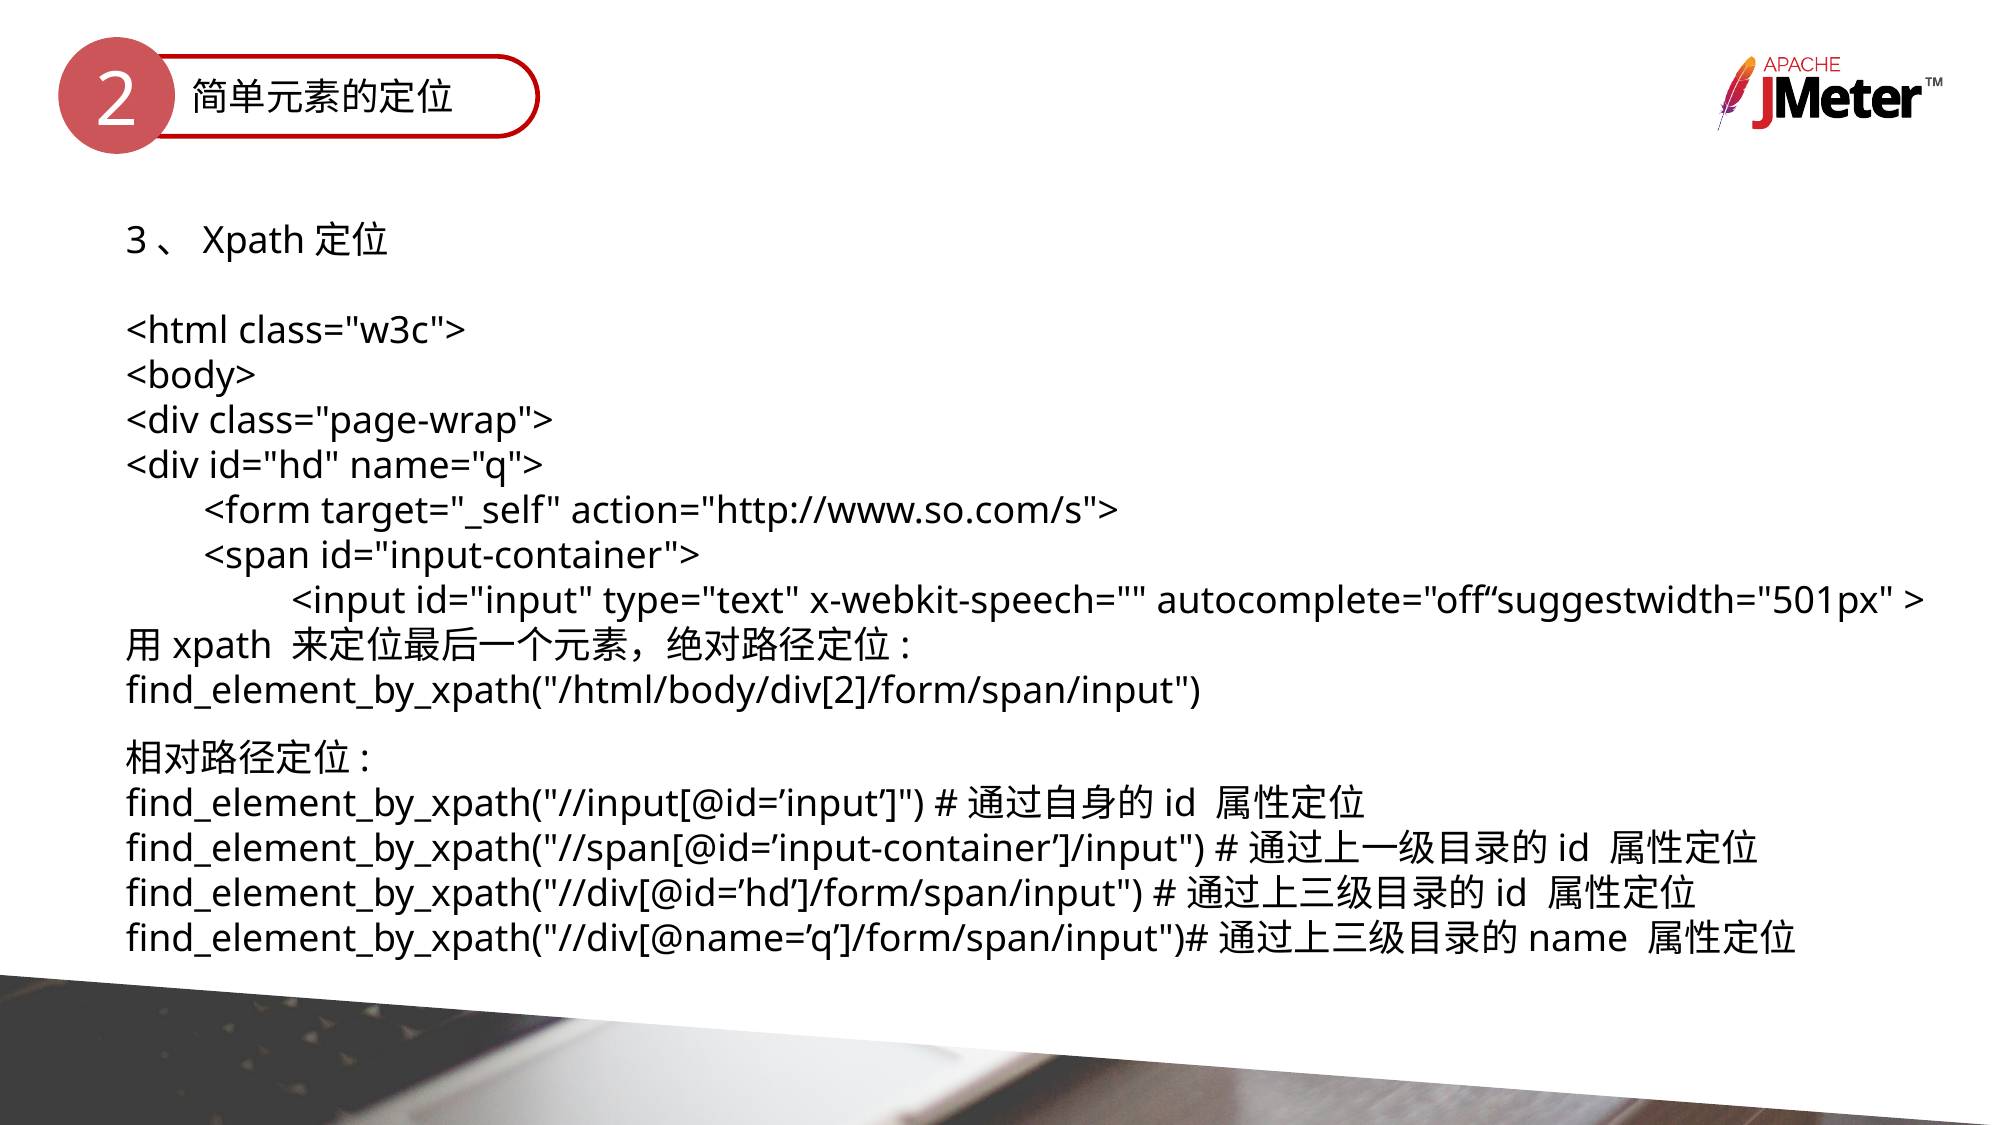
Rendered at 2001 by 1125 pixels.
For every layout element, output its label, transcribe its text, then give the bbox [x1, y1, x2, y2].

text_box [58, 37, 538, 154]
picture [1717, 56, 1943, 131]
text_box [0, 973, 1990, 1125]
text_box 3、Xpath定位 <html class="w3c"> <body> <div class="page-wrap"> <div id="hd" name="q"> <form target="_self" action="http://www.so.com/s"> <span id="input-container"> <input id="input" type="text" x-webkit-speech="" autocomplete="off“suggestwidth="501px" > 用xpath 来定位最后一个元素，绝对路径定位: find_element_by_xpath("/html/body/div[2]/form/span/input") 相对路径定位: find_element_by_xpath("//input[@id=’input’]") #通过自身的id 属性定位 find_element_by_xpath("//span[@id=’input-container’]/input") #通过上一级目录的id 属性定位 find_element_by_xpath("//div[@id=’hd’]/form/span/input") #通过上三级目录的id 属性定位 find_element_by_xpath("//div[@name=’q’]/form/span/input")#通过上三级目录的name 属性定位 [111, 208, 1943, 966]
